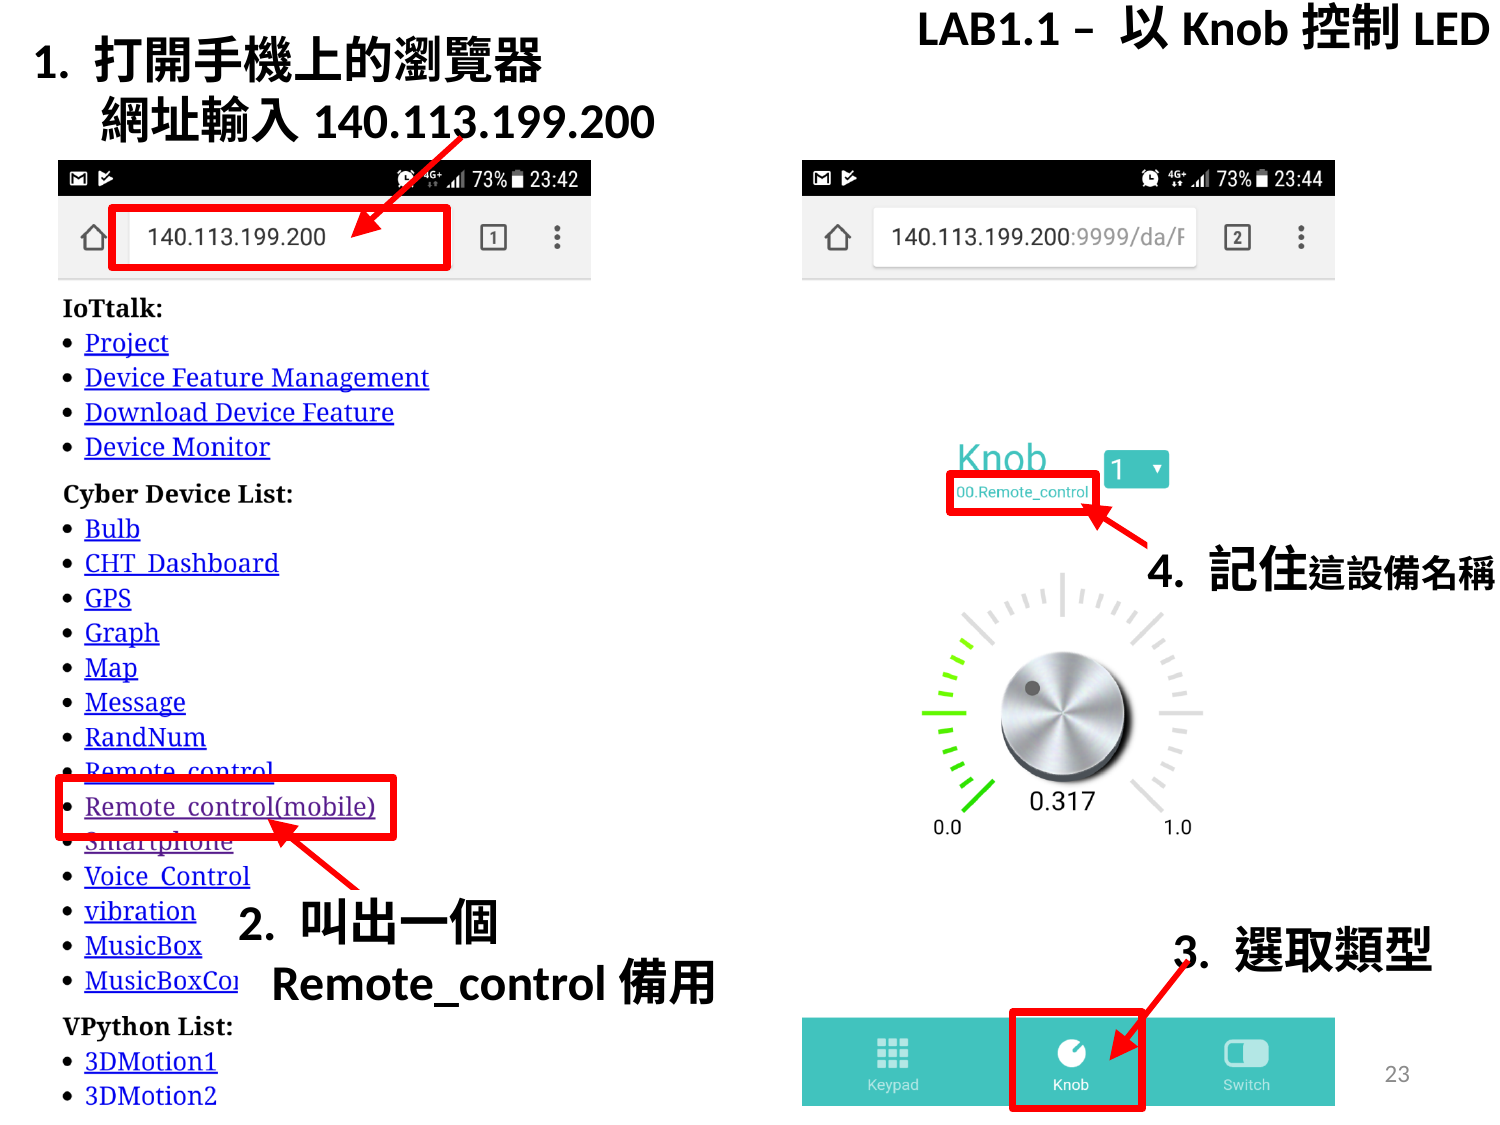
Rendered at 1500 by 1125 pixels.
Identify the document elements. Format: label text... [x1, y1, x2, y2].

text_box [350, 136, 462, 239]
slide_number 23 [1340, 1042, 1425, 1103]
text_box 2. 叫出一個 Remote_control備用 [594, 890, 719, 1011]
text_box 4. 記住這設備名稱 [1340, 537, 1497, 598]
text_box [1080, 503, 1175, 564]
picture [802, 160, 1335, 1106]
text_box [267, 818, 385, 914]
picture [58, 160, 591, 1106]
text_box LAB1.1 – 以Knob控制LED [917, 0, 1491, 56]
text_box 1. 打開手機上的瀏覽器 網址輸入140.113.199.200 [32, 28, 656, 149]
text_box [1109, 960, 1189, 1061]
text_box 3. 選取類型 [1340, 918, 1435, 979]
